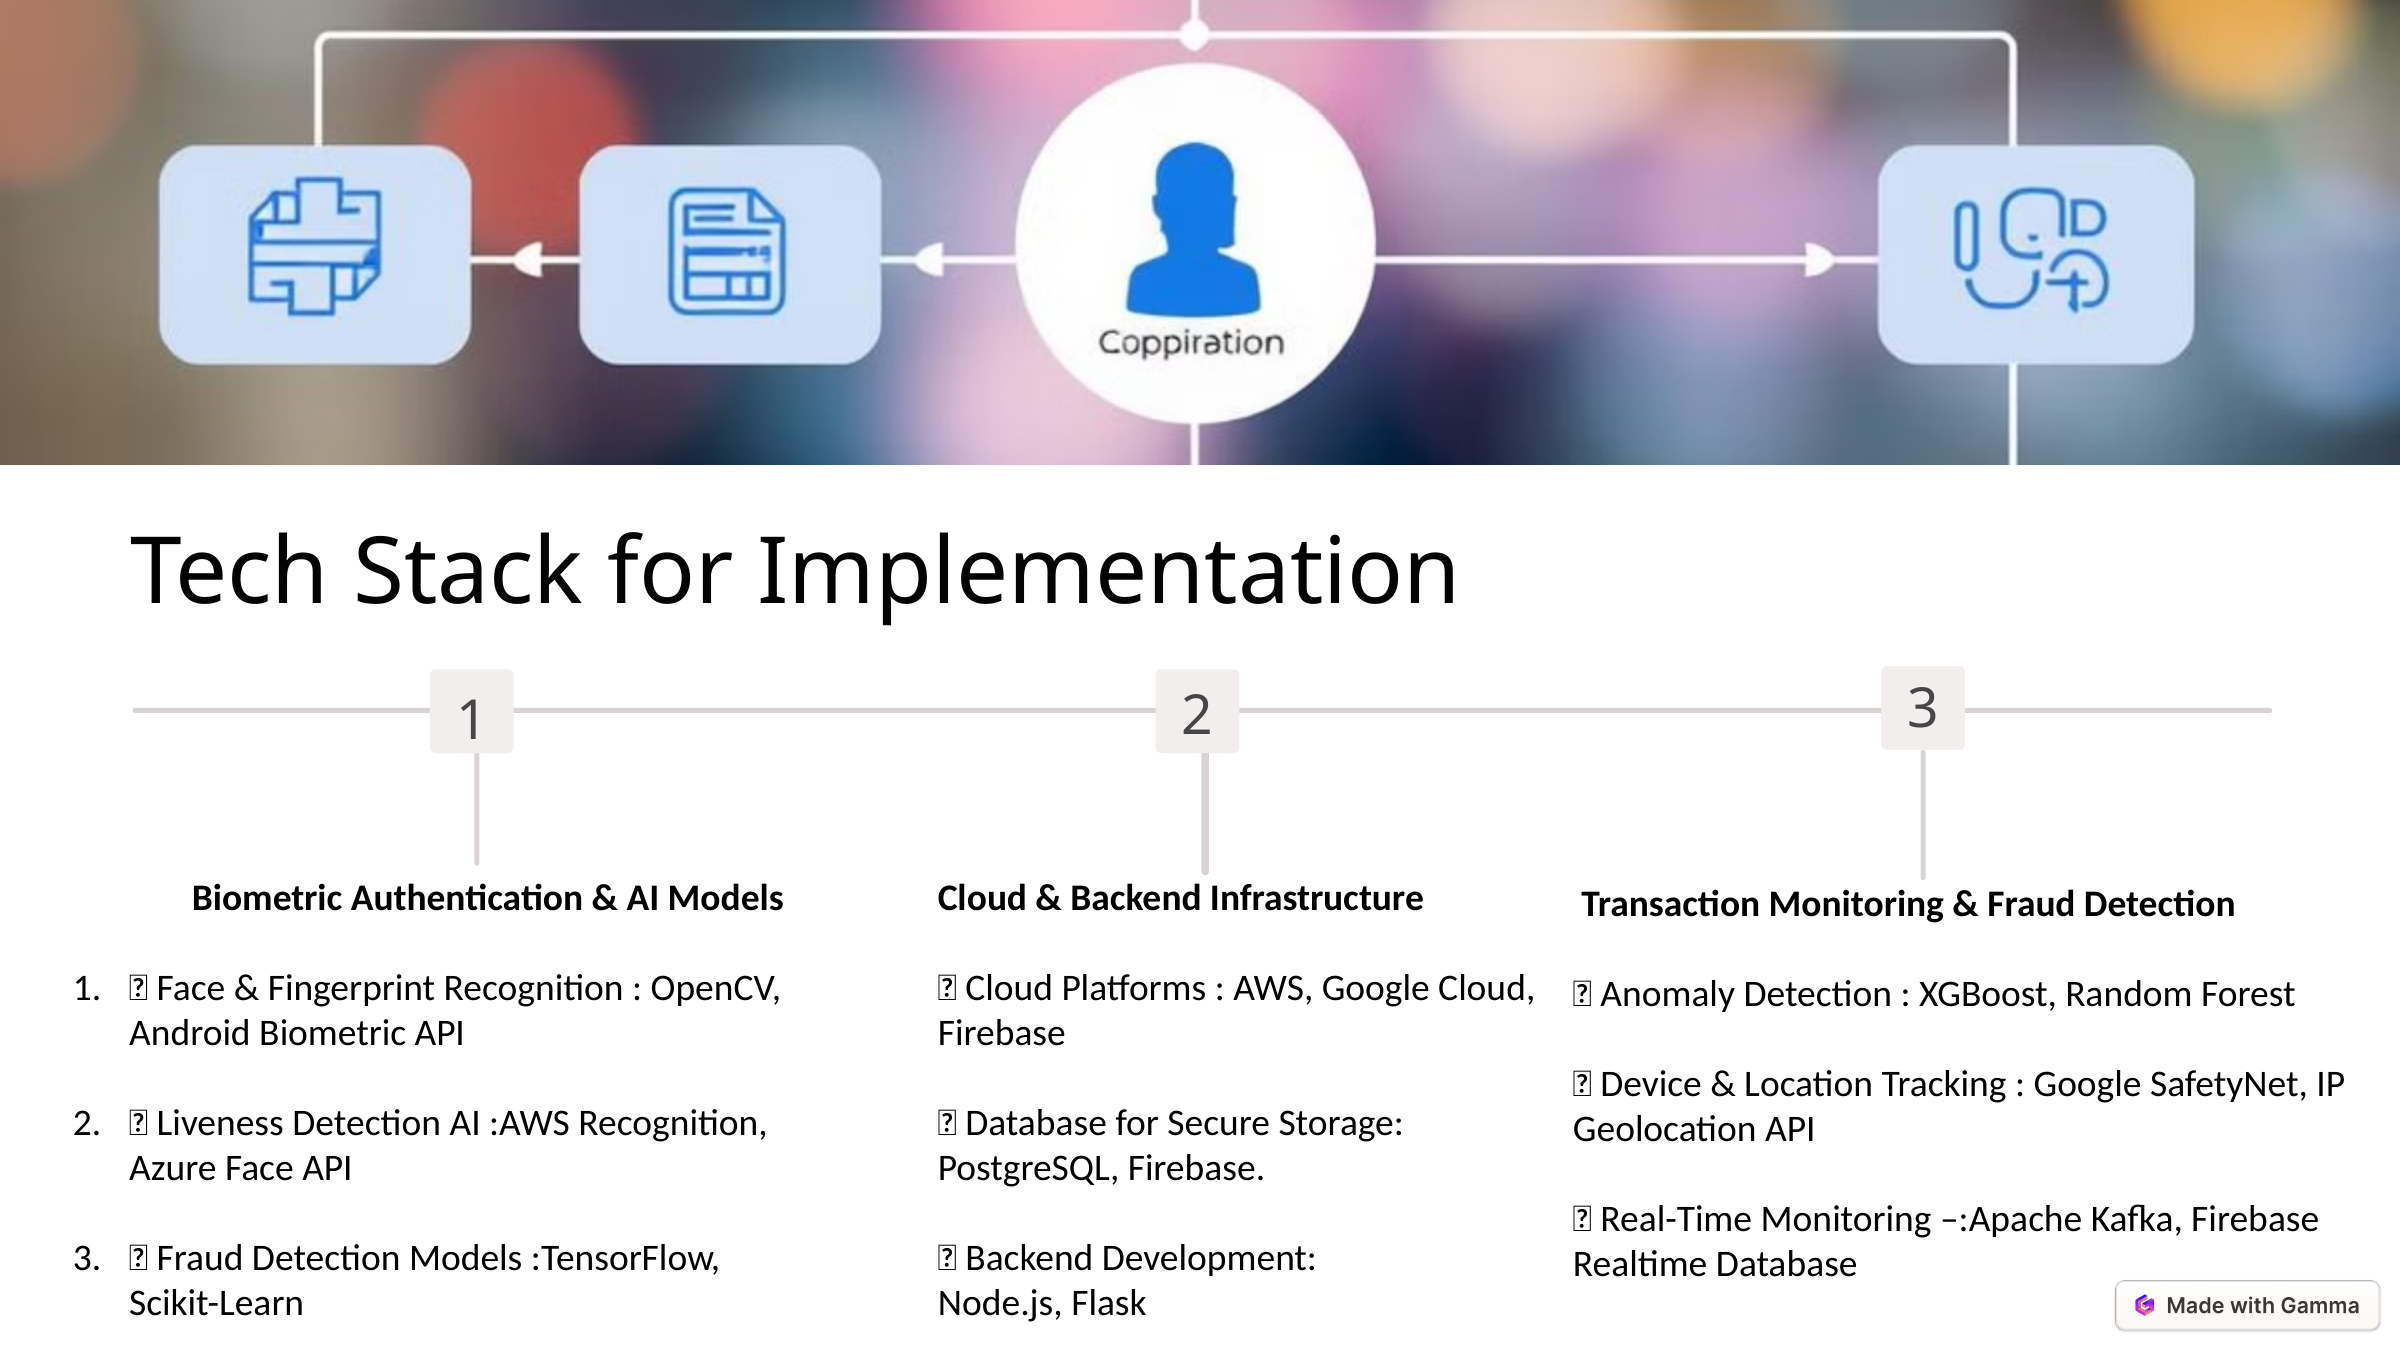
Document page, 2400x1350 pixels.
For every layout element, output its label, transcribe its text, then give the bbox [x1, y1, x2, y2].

picture [0, 0, 2400, 466]
text_box Cloud & Backend Infrastructure ✅ Cloud Platforms : AWS, Google Cloud, Firebase ✅ Database for Secure Storage: PostgreSQL, Firebase. ✅ Backend Development: Node.js, Flask [923, 865, 1590, 1331]
text_box Tech Stack for Implementation [130, 506, 1506, 624]
text_box [514, 707, 1155, 713]
text_box Transaction Monitoring & Fraud Detection ✅ Anomaly Detection : XGBoost, Random Forest ✅ Device & Location Tracking : Google SafetyNet, IP Geolocation API ✅ Real-Time Monitoring –:Apache Kafka, Firebase Realtime Database [1590, 871, 2372, 1291]
text_box [429, 669, 514, 754]
text_box 3 [1906, 683, 1940, 740]
picture [2106, 1271, 2389, 1339]
text_box [1881, 666, 1965, 750]
text_box [474, 754, 480, 865]
text_box [1155, 669, 1240, 754]
text_box [1965, 707, 2273, 713]
text_box Biometric Authentication & AI Models ✅ Face & Fingerprint Recognition : OpenCV, Android Biometric API ✅ Liveness Detection AI :AWS Recognition, Azure Face API ✅ Fraud Detection Models :TensorFlow, Scikit-Learn [58, 865, 821, 1331]
text_box 2 [1181, 690, 1214, 746]
text_box 1 [462, 695, 482, 751]
text_box [132, 707, 429, 713]
text_box [1920, 750, 1926, 871]
text_box [1201, 754, 1209, 865]
text_box [1240, 707, 1881, 713]
